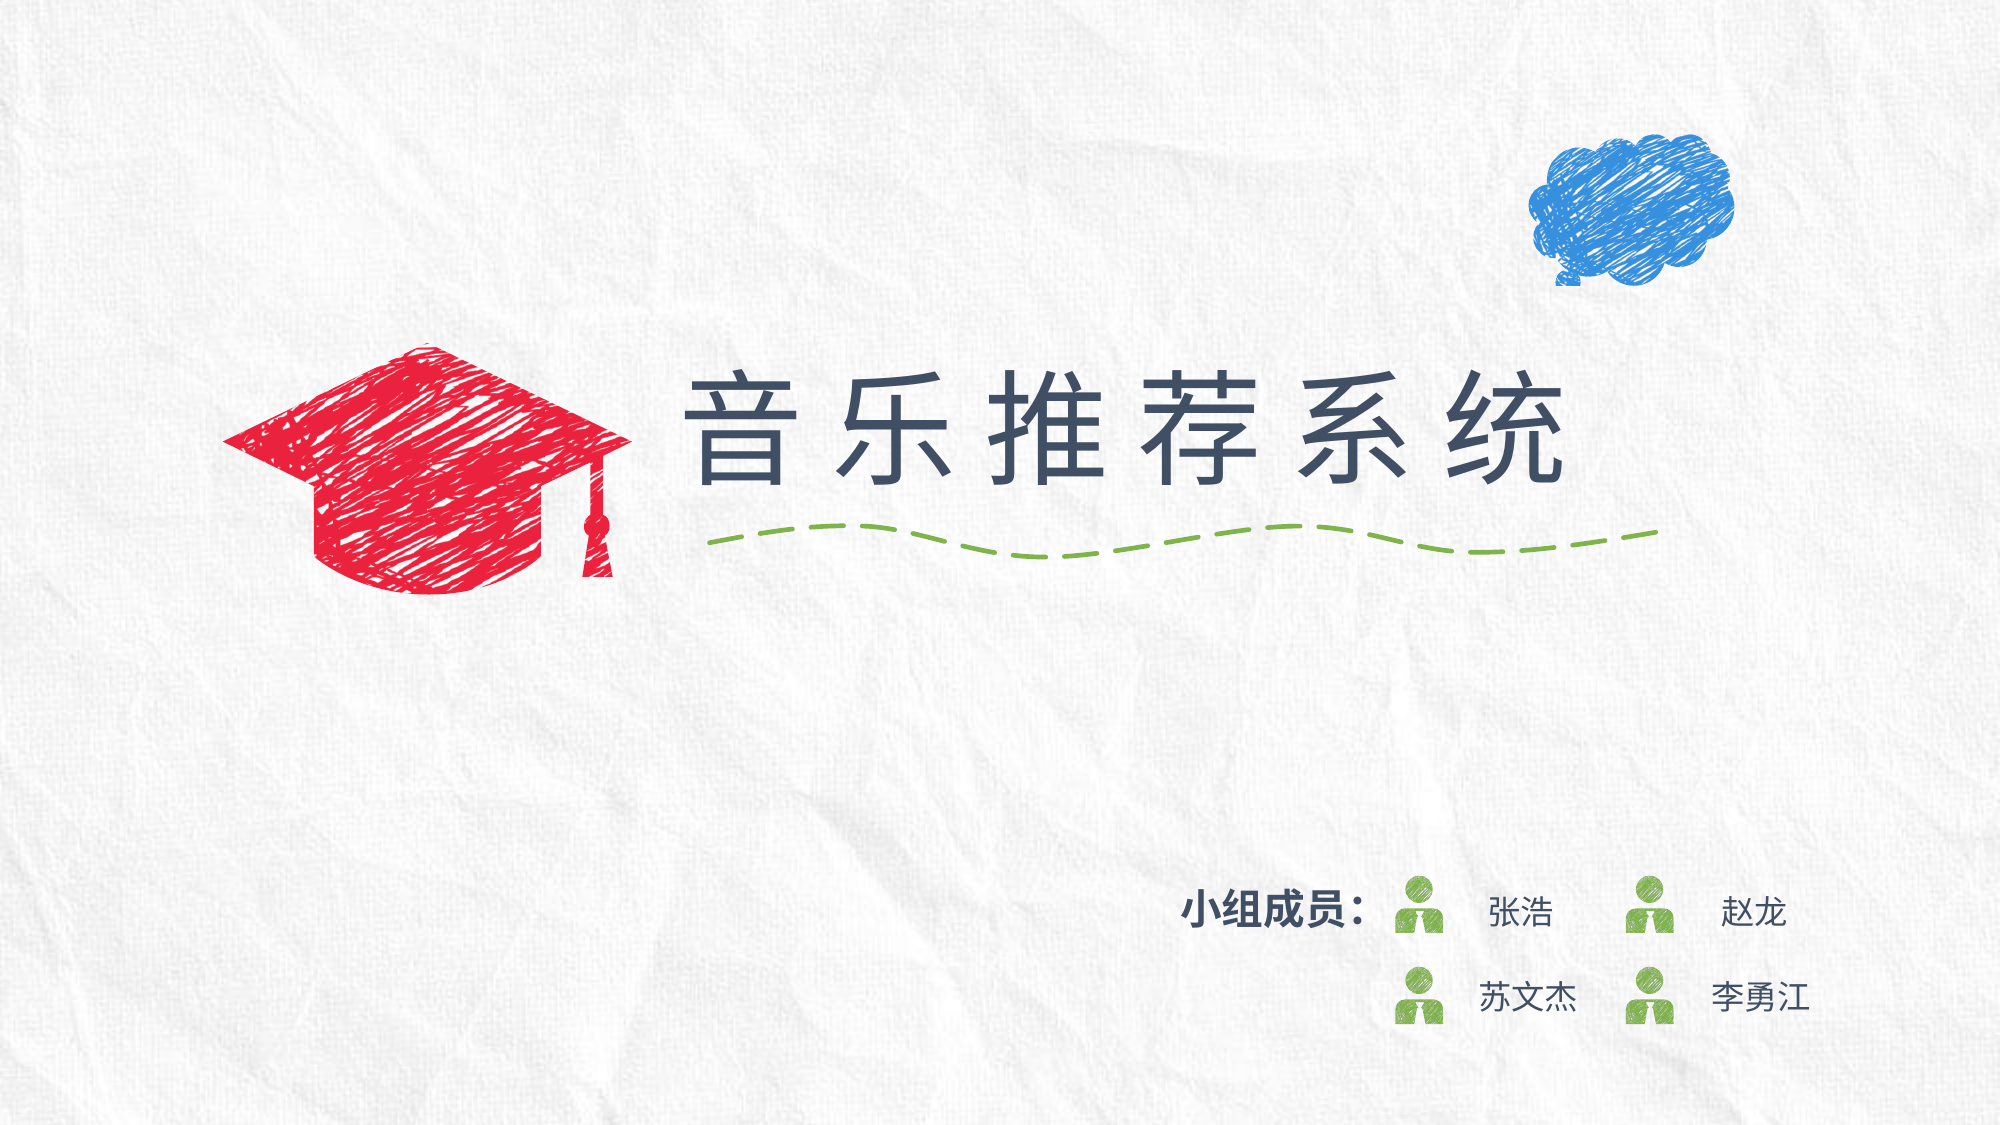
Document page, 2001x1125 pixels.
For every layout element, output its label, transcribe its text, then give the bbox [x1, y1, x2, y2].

text_box [1625, 908, 1674, 934]
text_box [708, 524, 1666, 559]
text_box [1395, 908, 1444, 934]
text_box [1395, 999, 1444, 1025]
text_box [1405, 966, 1433, 995]
text_box [1405, 875, 1433, 903]
text_box [1635, 966, 1664, 995]
text_box 赵龙 [1691, 883, 1838, 939]
text_box 个性推荐 [0, 0, 2000, 1125]
text_box 音 乐 推 荐 系 统 [663, 342, 1984, 508]
text_box [1527, 133, 1736, 312]
text_box 李勇江 [1681, 968, 1838, 1024]
text_box [1625, 999, 1674, 1025]
text_box 小组成员： [1165, 875, 1366, 941]
text_box [222, 342, 632, 595]
text_box 苏文杰 [1448, 968, 1597, 1024]
text_box [1635, 875, 1664, 903]
text_box 张浩 [1472, 883, 1572, 939]
